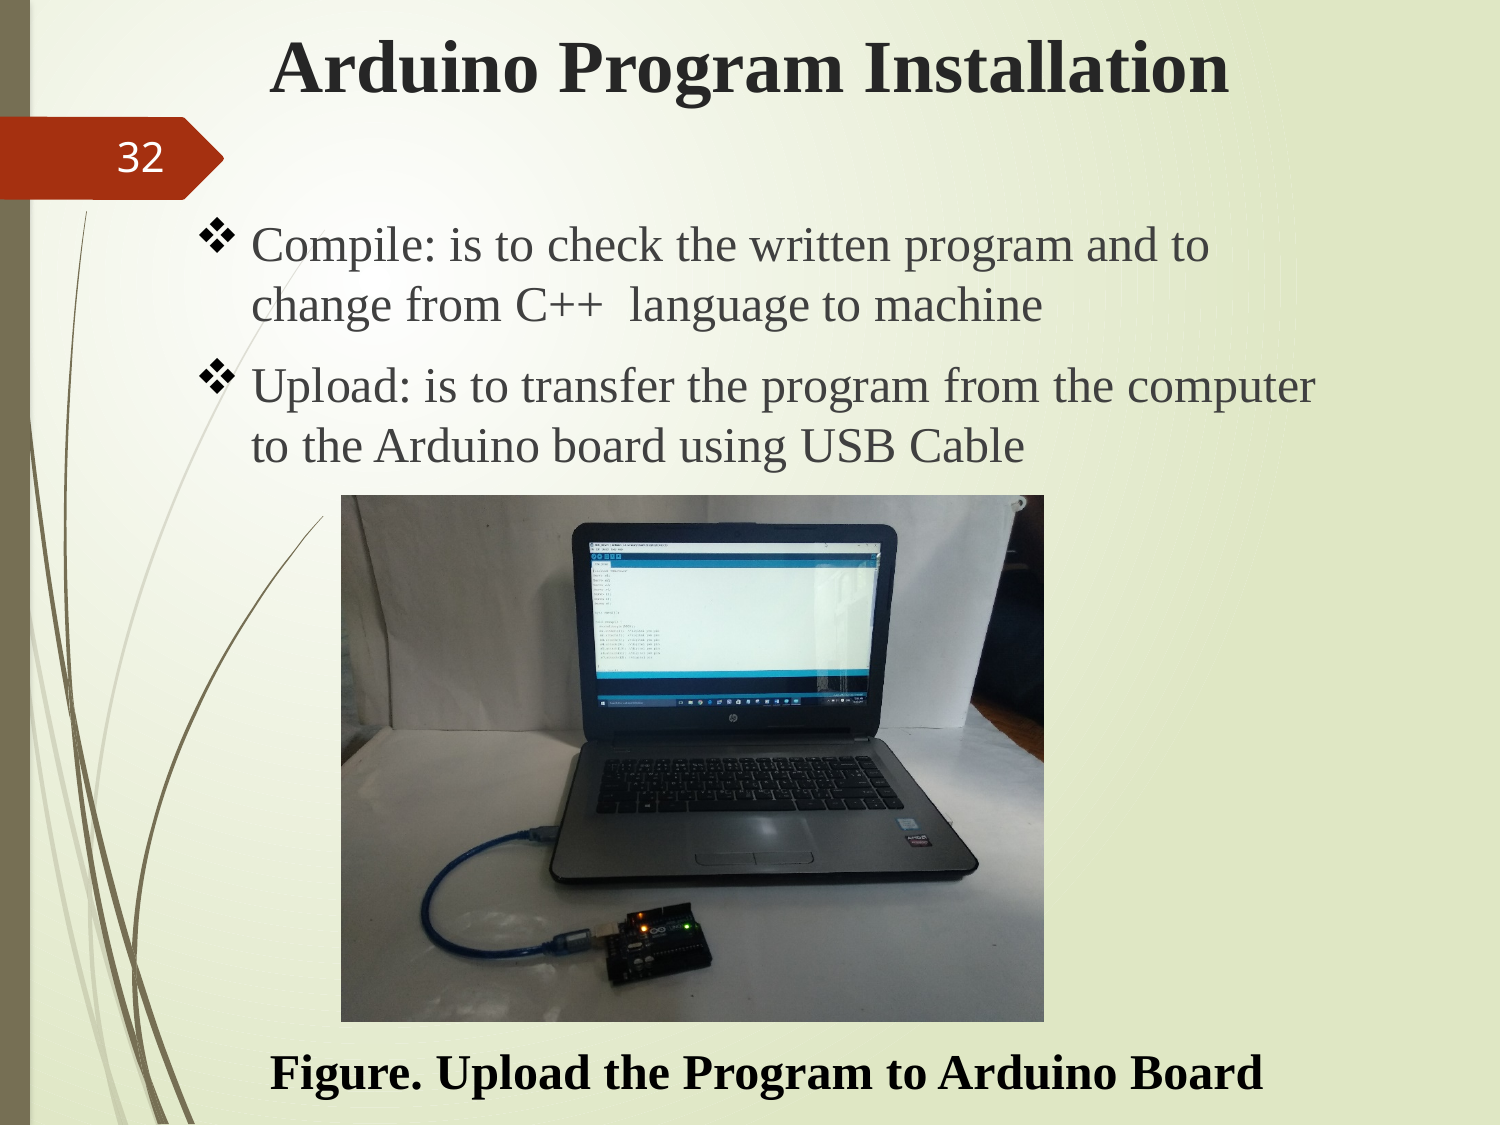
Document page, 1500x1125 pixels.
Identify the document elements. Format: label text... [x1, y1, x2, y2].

slide_number 32 [83, 129, 180, 190]
title Arduino Program Installation [0, 9, 1500, 136]
text_box Figure. Upload the Program to Arduino Board [16, 1002, 1500, 1108]
picture [341, 495, 1044, 1023]
list Compile: is to check the written program and to change from C++ language to machine Upload: is to transfer the program from the computer to the Arduino board using USB Cable [179, 204, 1354, 481]
